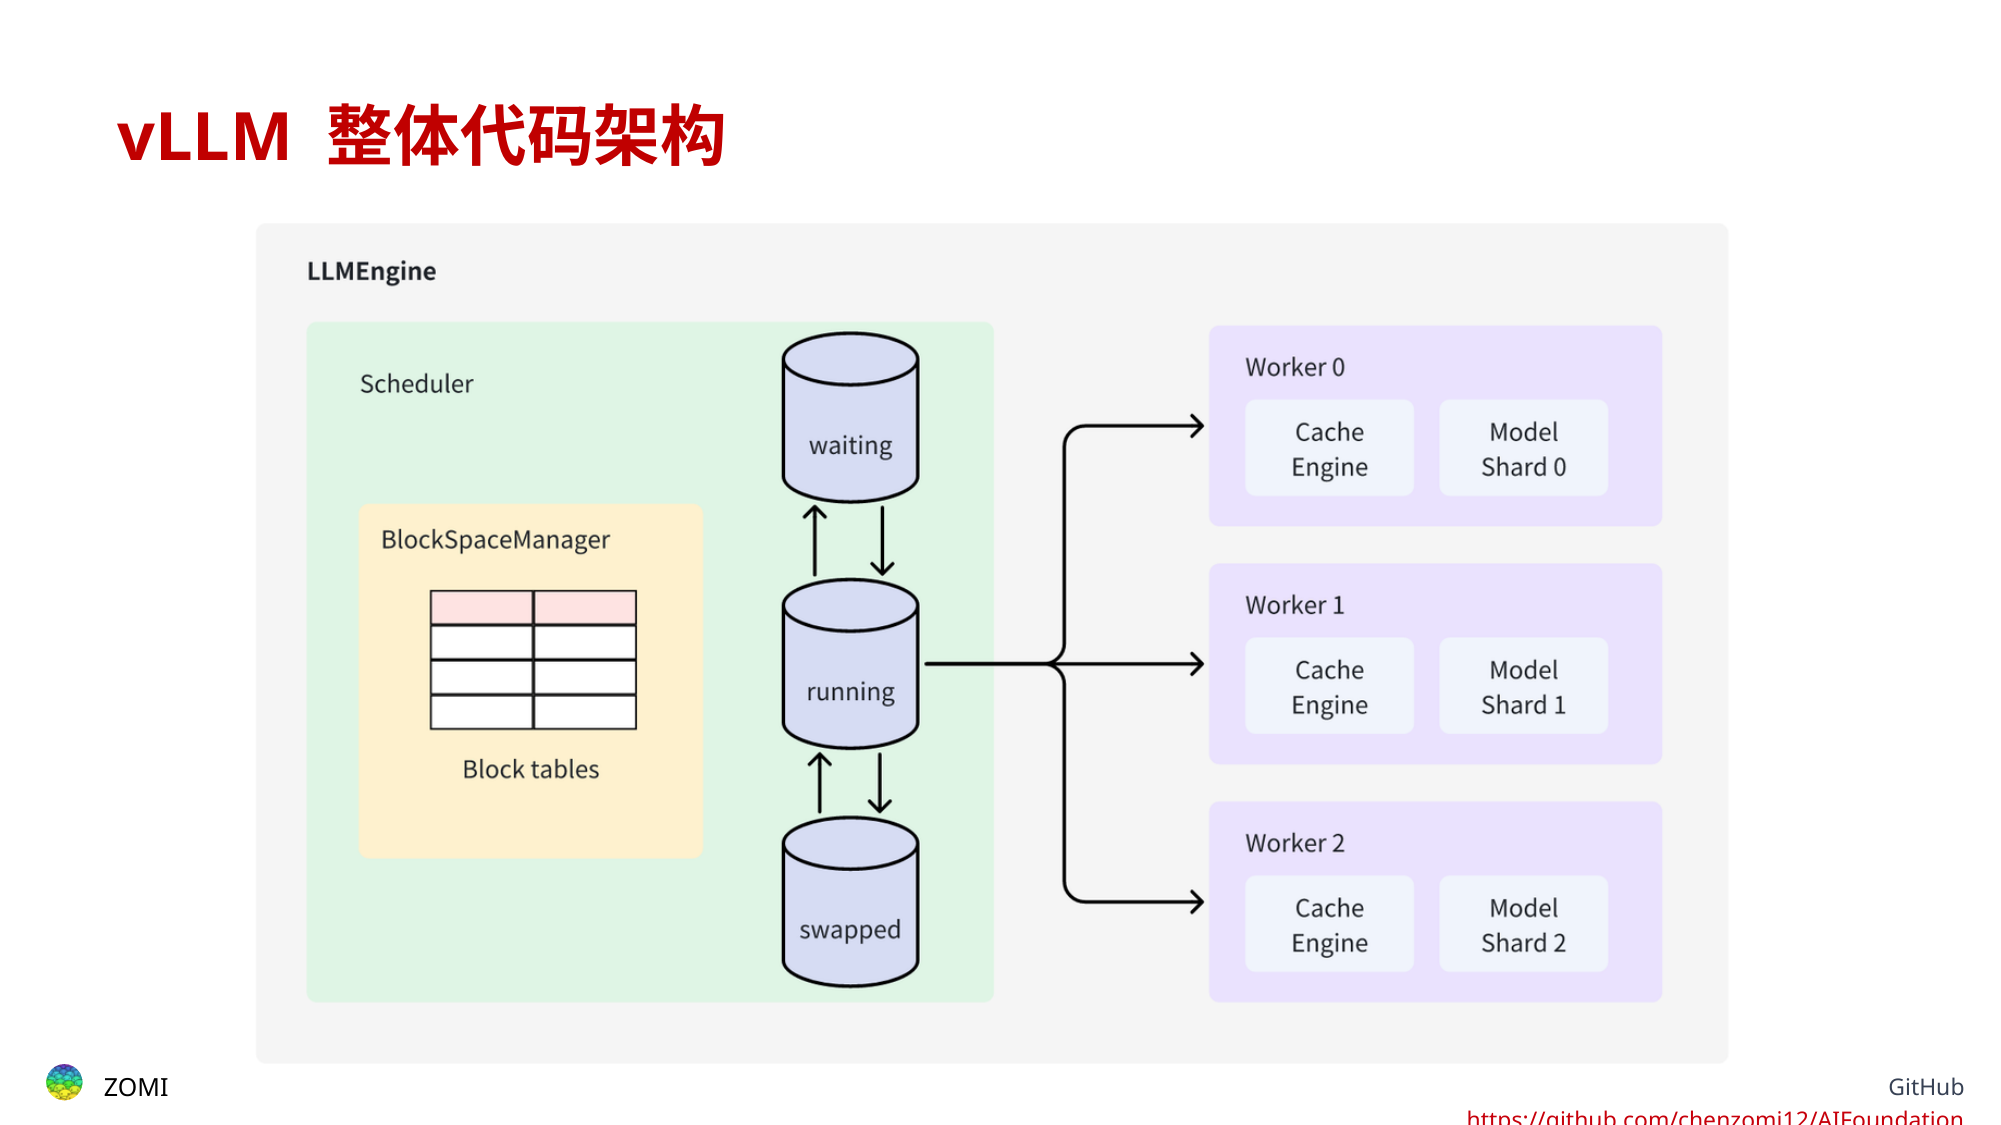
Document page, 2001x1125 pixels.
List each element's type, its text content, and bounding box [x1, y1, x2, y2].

picture [47, 1065, 82, 1100]
title vLLM 整体代码架构 [102, 85, 1901, 183]
picture [204, 182, 1771, 1106]
